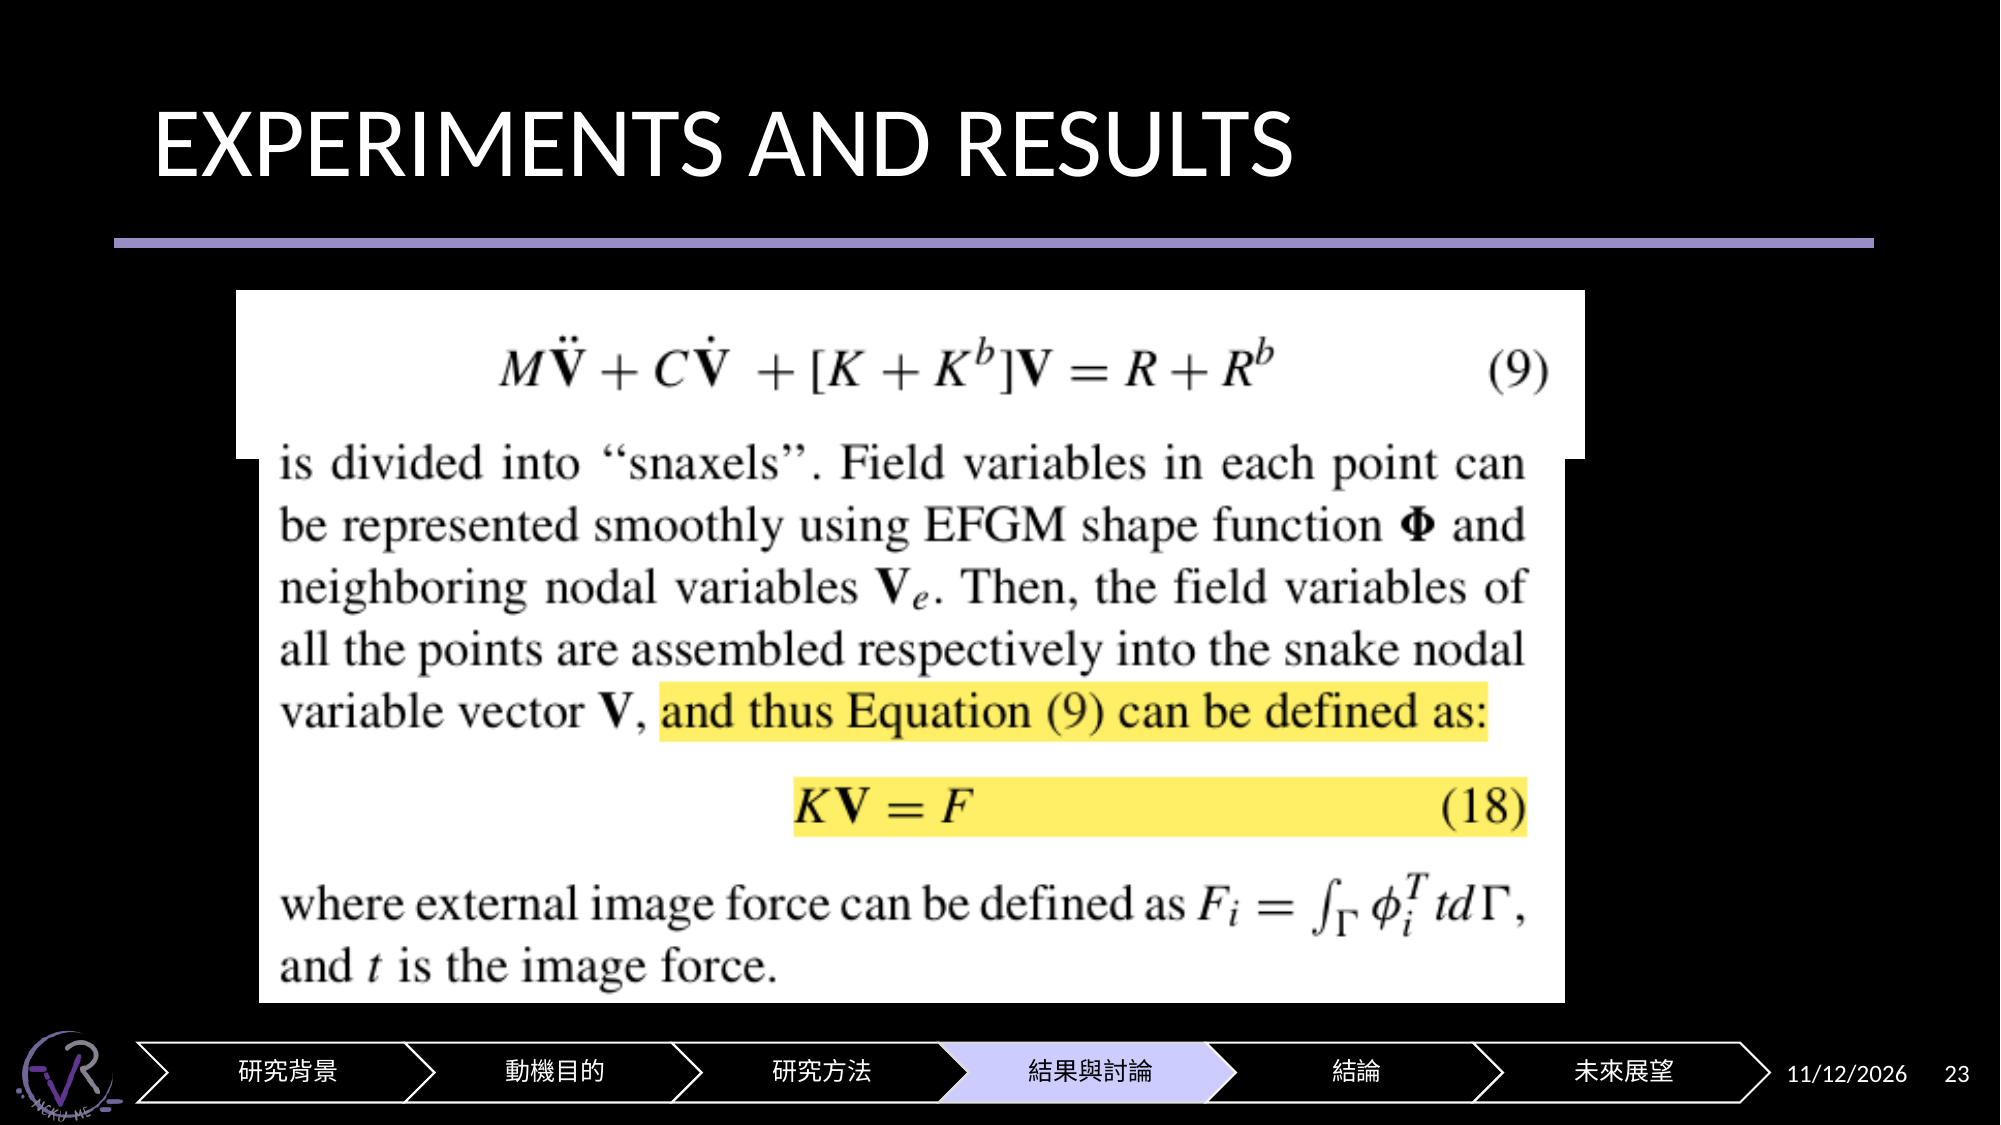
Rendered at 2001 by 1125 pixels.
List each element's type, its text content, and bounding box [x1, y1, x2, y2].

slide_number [1771, 1042, 1927, 1103]
picture [15, 1030, 137, 1122]
slide_number 23 [1927, 1042, 1985, 1103]
title EXPERIMENTS AND RESULTS [137, 59, 1863, 229]
picture [236, 290, 1585, 1003]
